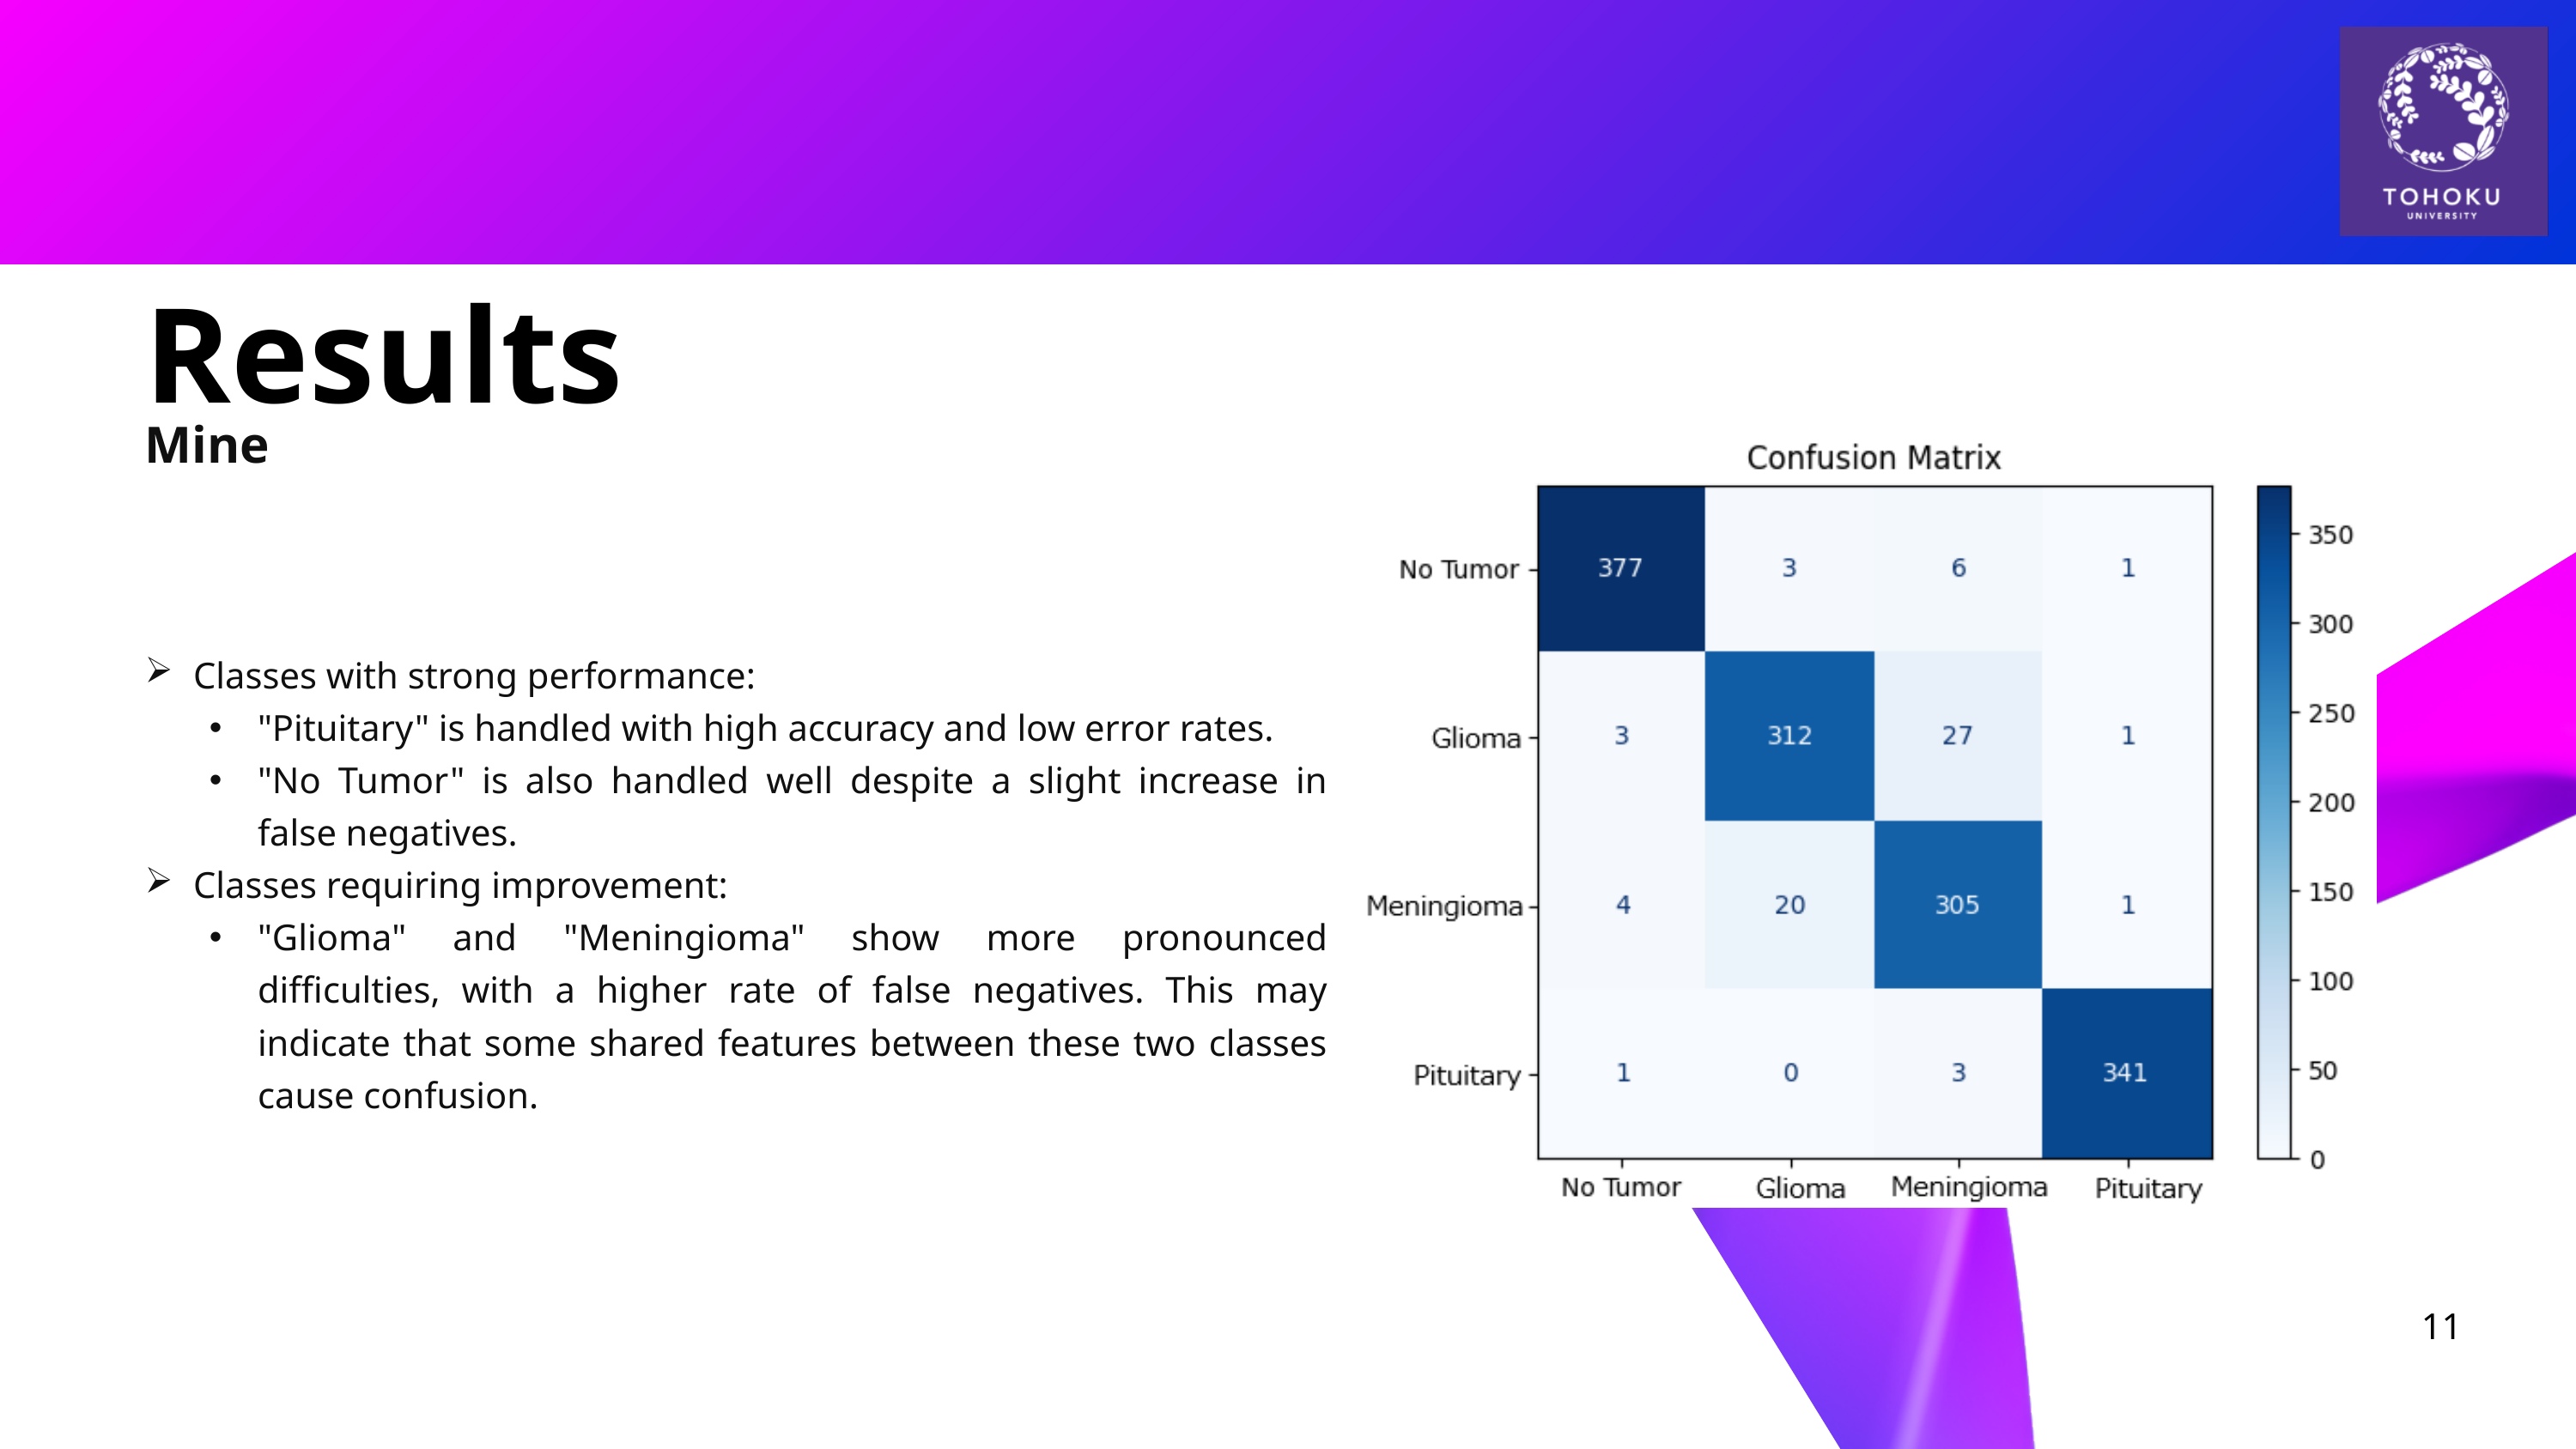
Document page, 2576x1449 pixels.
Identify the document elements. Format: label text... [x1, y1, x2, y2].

text_box Mine [144, 421, 1159, 474]
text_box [0, 0, 2576, 264]
text_box 11 [2421, 1296, 2463, 1348]
picture [1363, 433, 2378, 1208]
text_box Classes with strong performance: "Pituitary" is handled with high accuracy and low error rates. "No Tumor" is also handled well despite a slight increase in false negatives. Classes requiring improvement: "Glioma" and "Meningioma" show more pronounced difficulties, with a higher rate of false negatives. This may indicate that some shared features between these two classes cause confusion. [144, 643, 1328, 1116]
text_box Results [144, 274, 1328, 429]
text_box [1696, 552, 2576, 1449]
